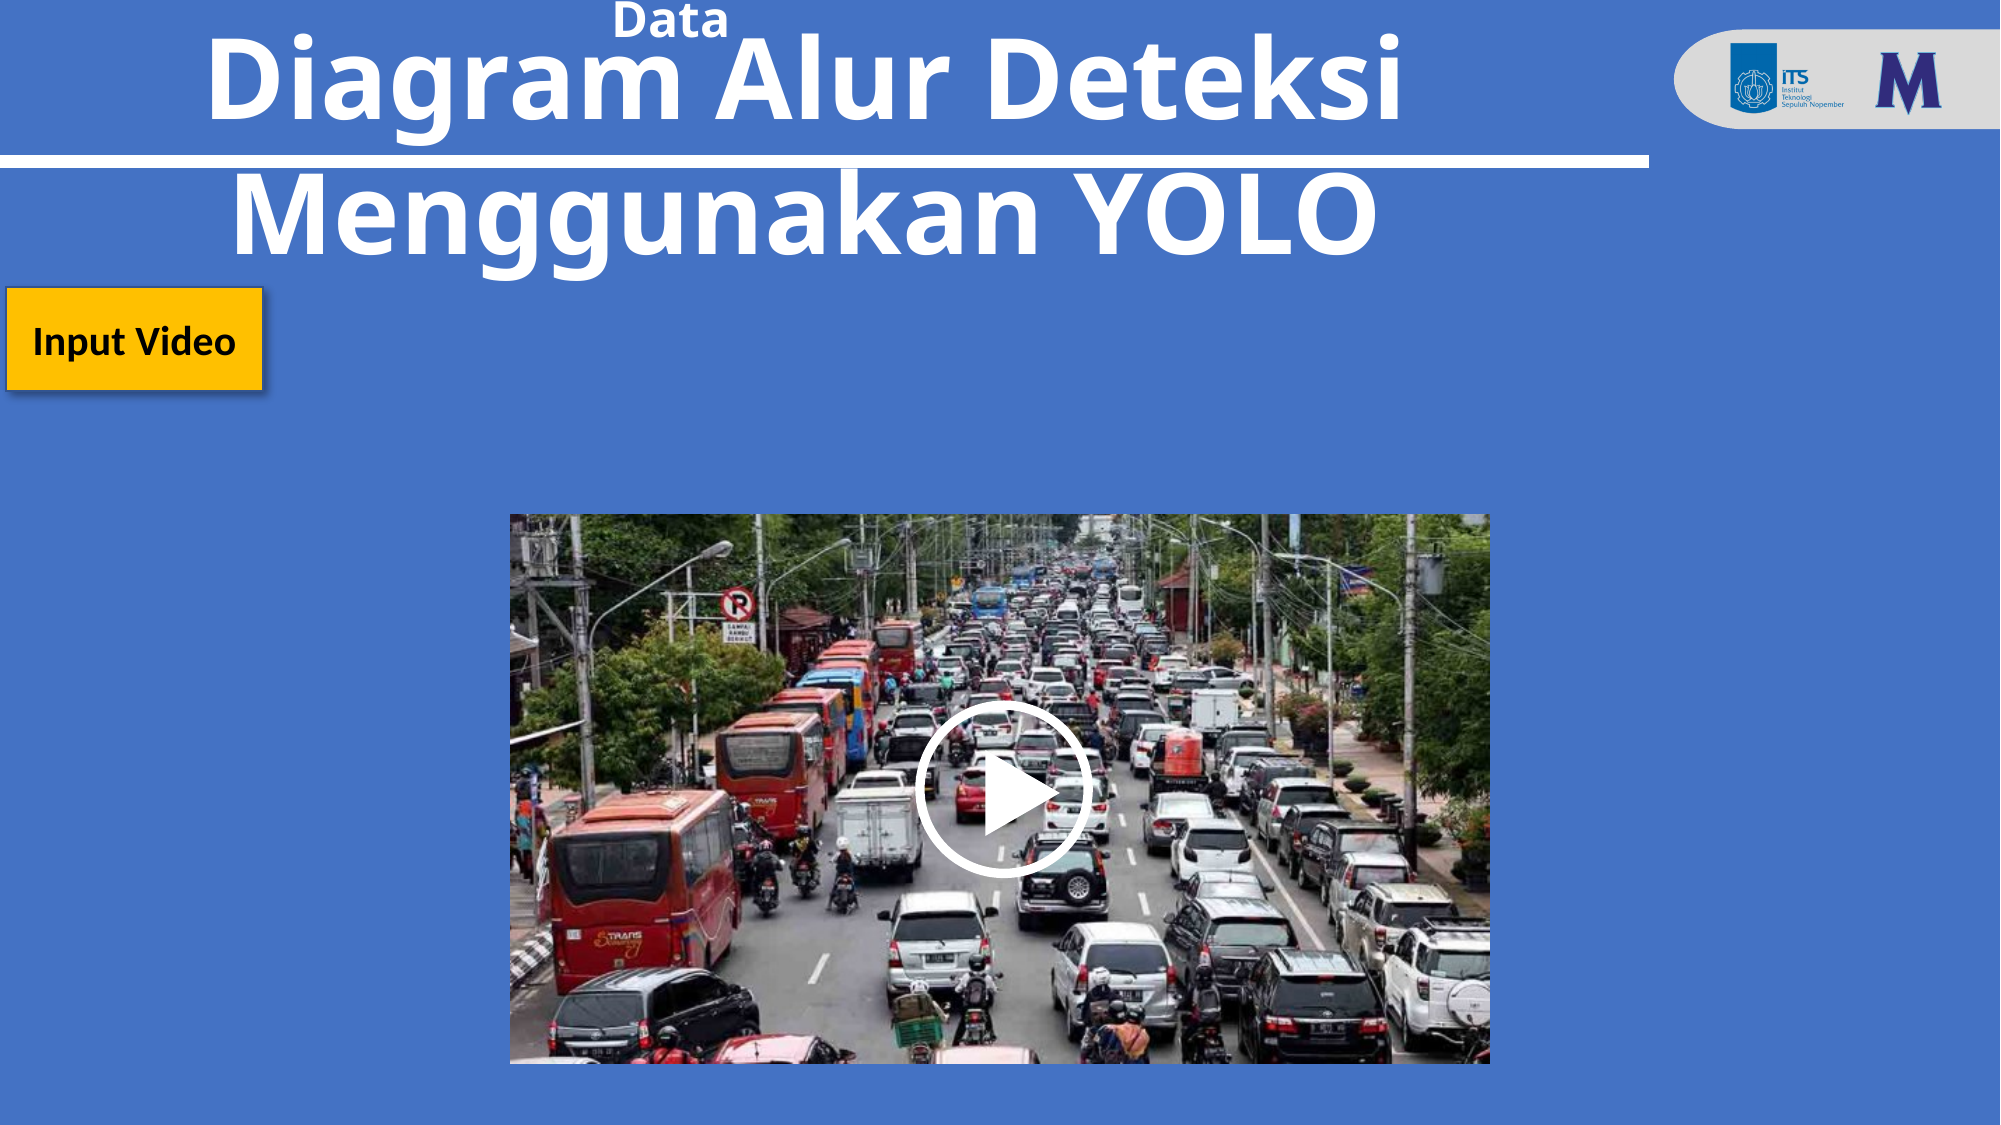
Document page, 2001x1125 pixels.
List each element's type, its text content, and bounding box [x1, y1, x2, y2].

picture [510, 514, 1490, 1065]
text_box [1673, 29, 2000, 130]
text_box Input Video [5, 286, 264, 392]
text_box Pre – Processing Data [596, 0, 1012, 55]
text_box Diagram Alur Deteksi Menggunakan YOLO [0, 0, 1660, 285]
